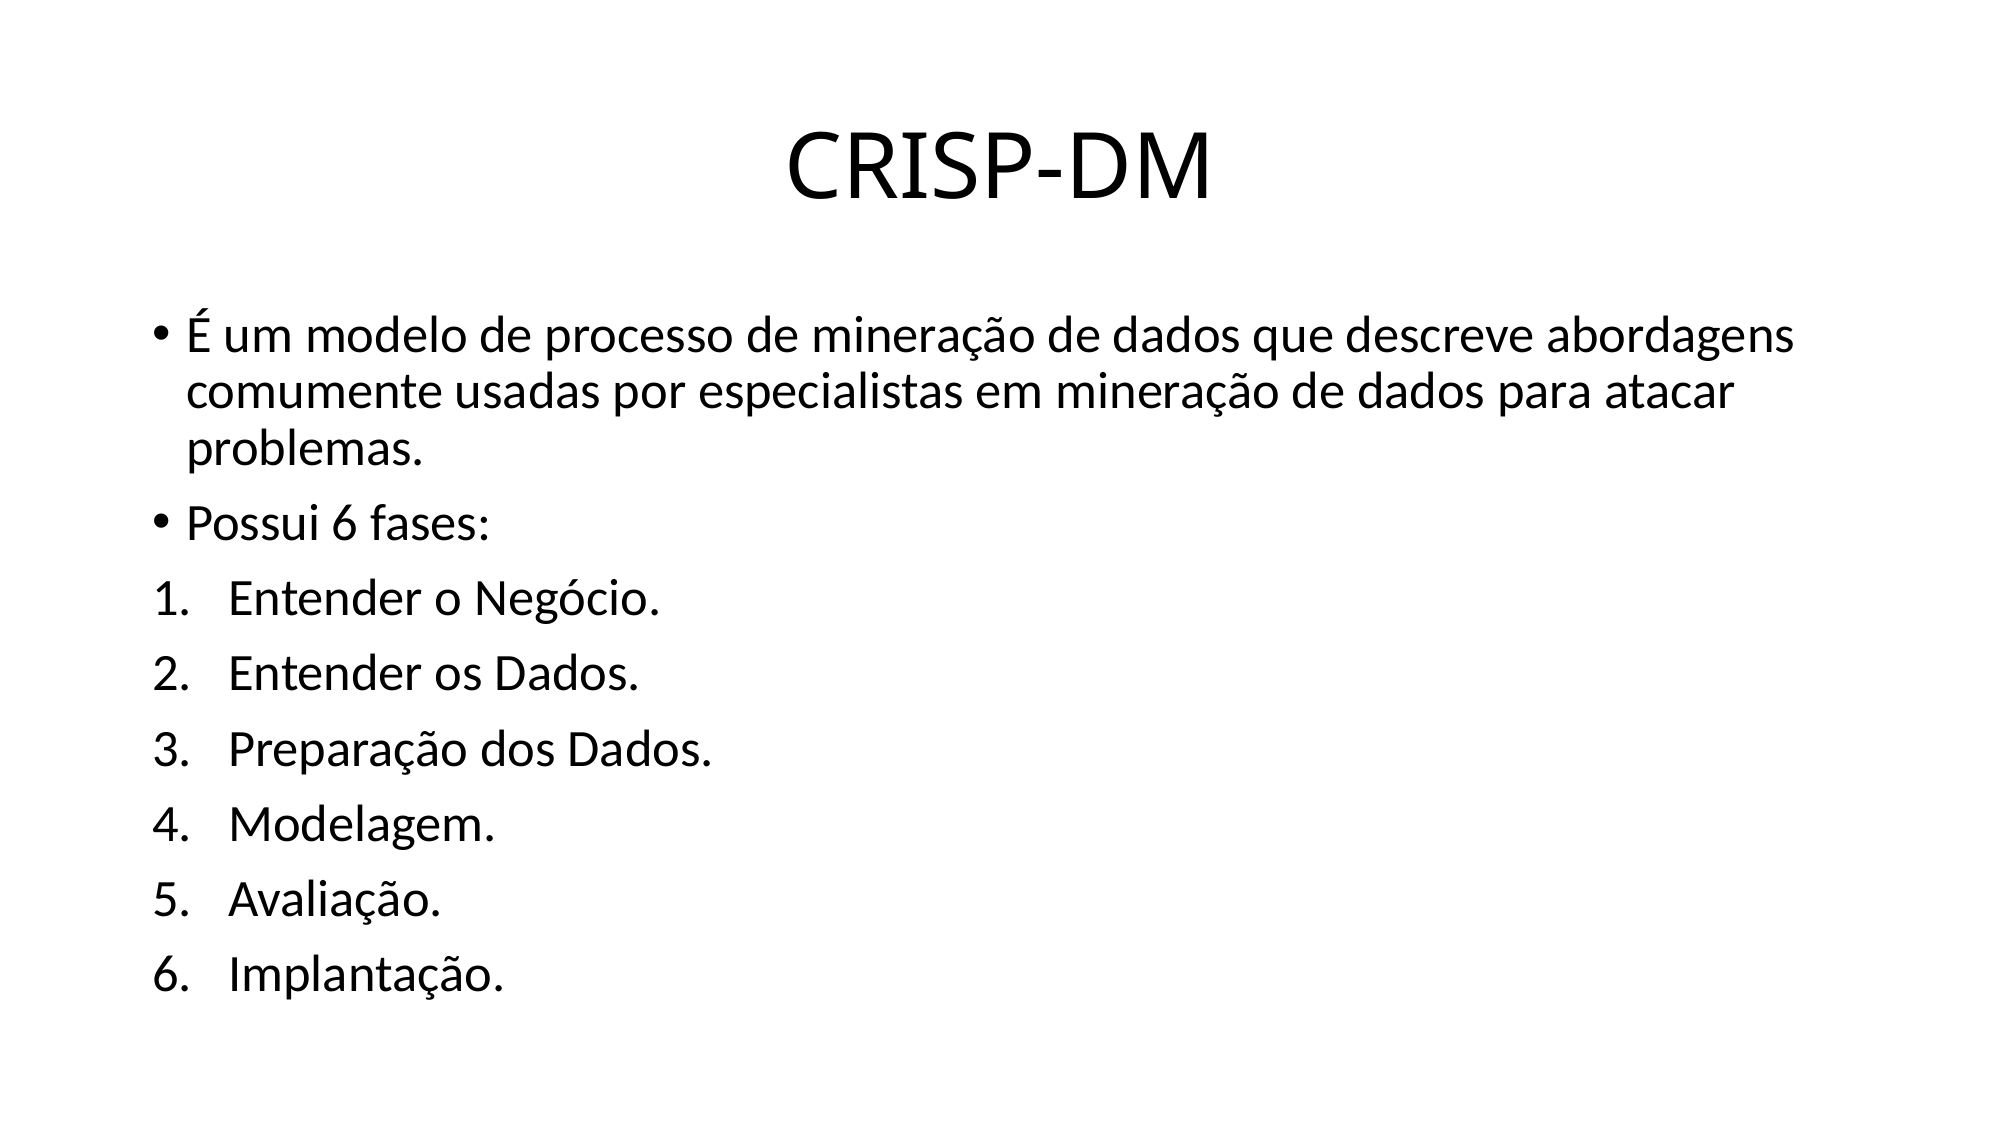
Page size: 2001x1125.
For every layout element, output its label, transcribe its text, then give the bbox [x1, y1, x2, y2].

list É um modelo de processo de mineração de dados que descreve abordagens comumente usadas por especialistas em mineração de dados para atacar problemas. Possui 6 fases: Entender o Negócio. Entender os Dados. Preparação dos Dados. Modelagem. Avaliação. Implantação. [137, 299, 1863, 1014]
title CRISP-DM [137, 59, 1863, 278]
